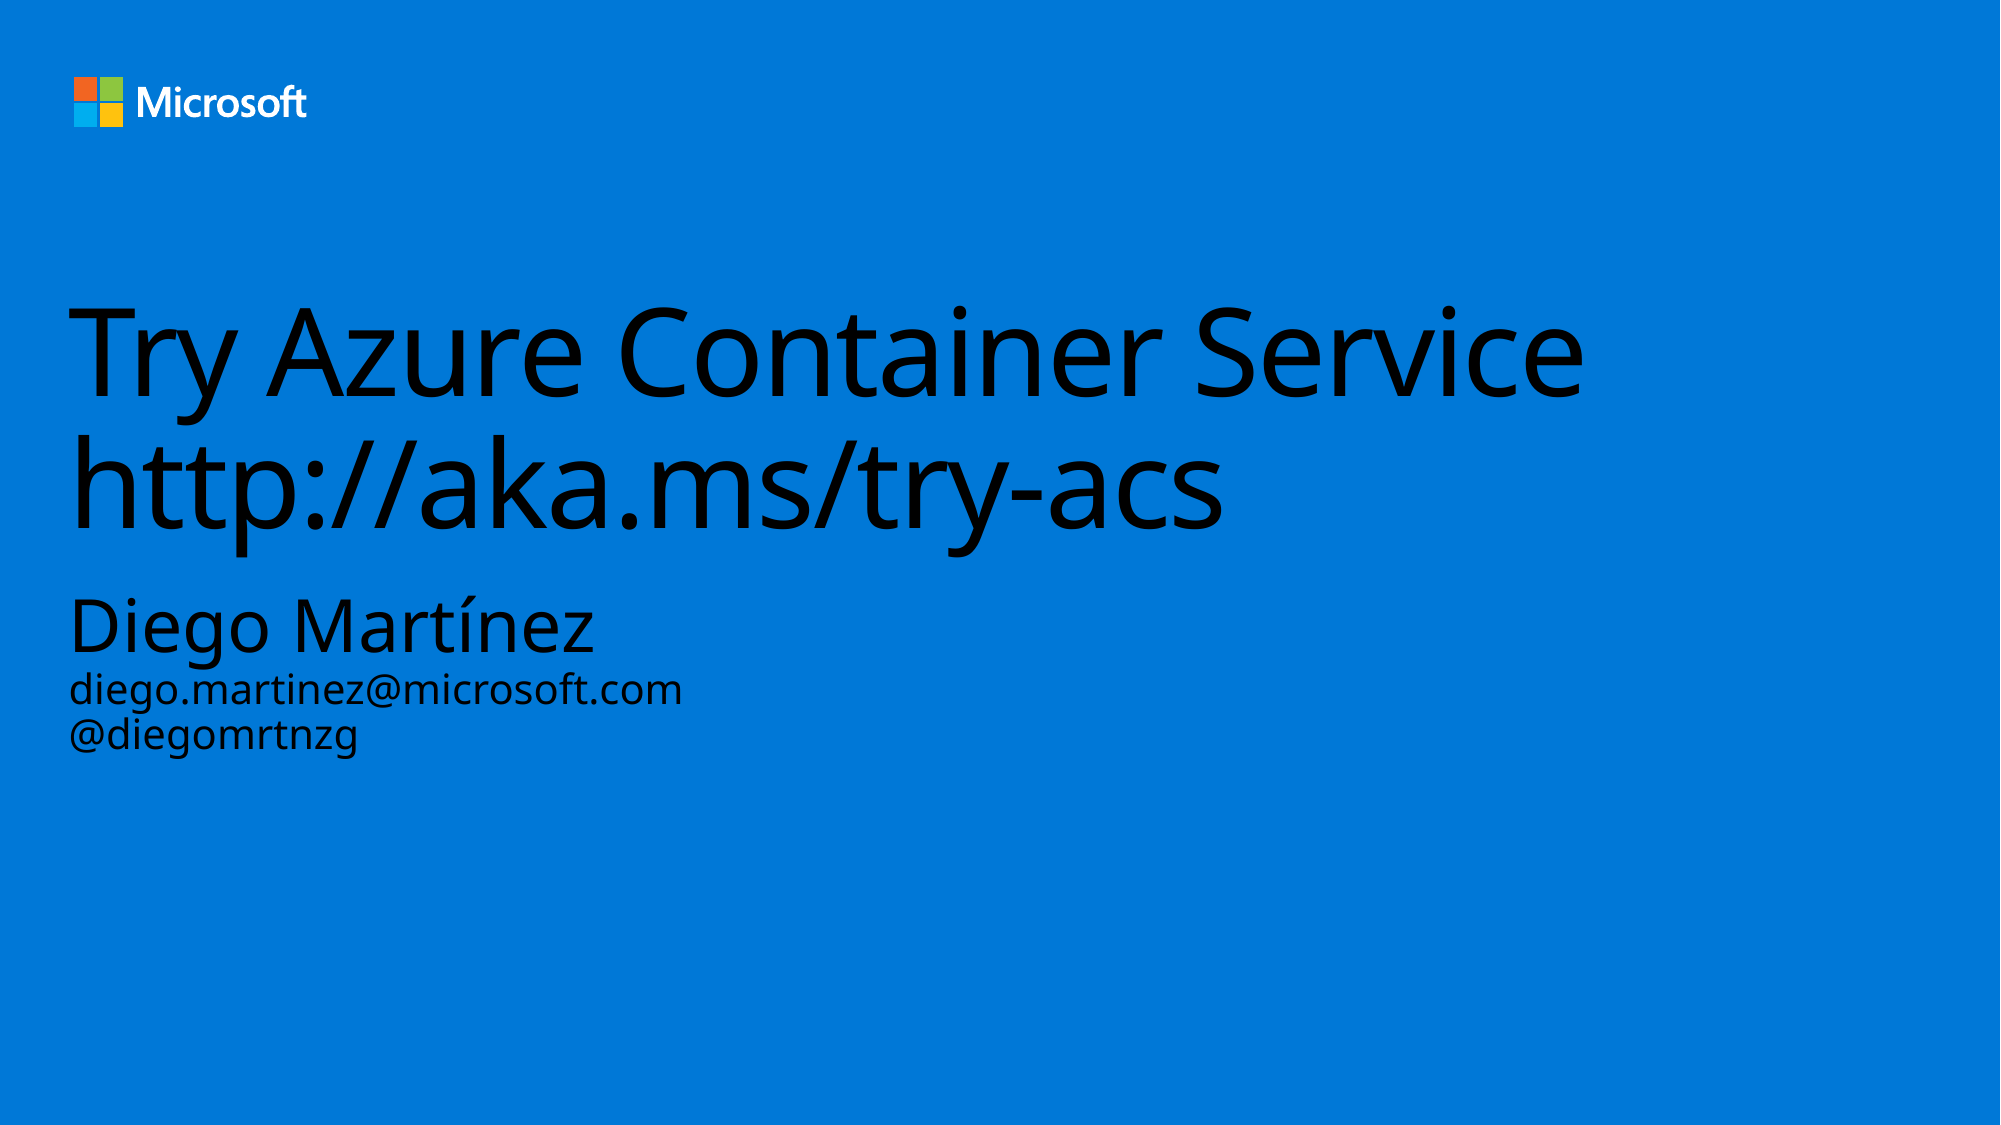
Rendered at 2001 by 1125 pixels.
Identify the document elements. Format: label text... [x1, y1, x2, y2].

title Try Azure Container Service http://aka.ms/try-acs [44, 275, 1662, 572]
list Diego Martínez diego.martinez@microsoft.com @diegomrtnzg [44, 572, 1074, 866]
